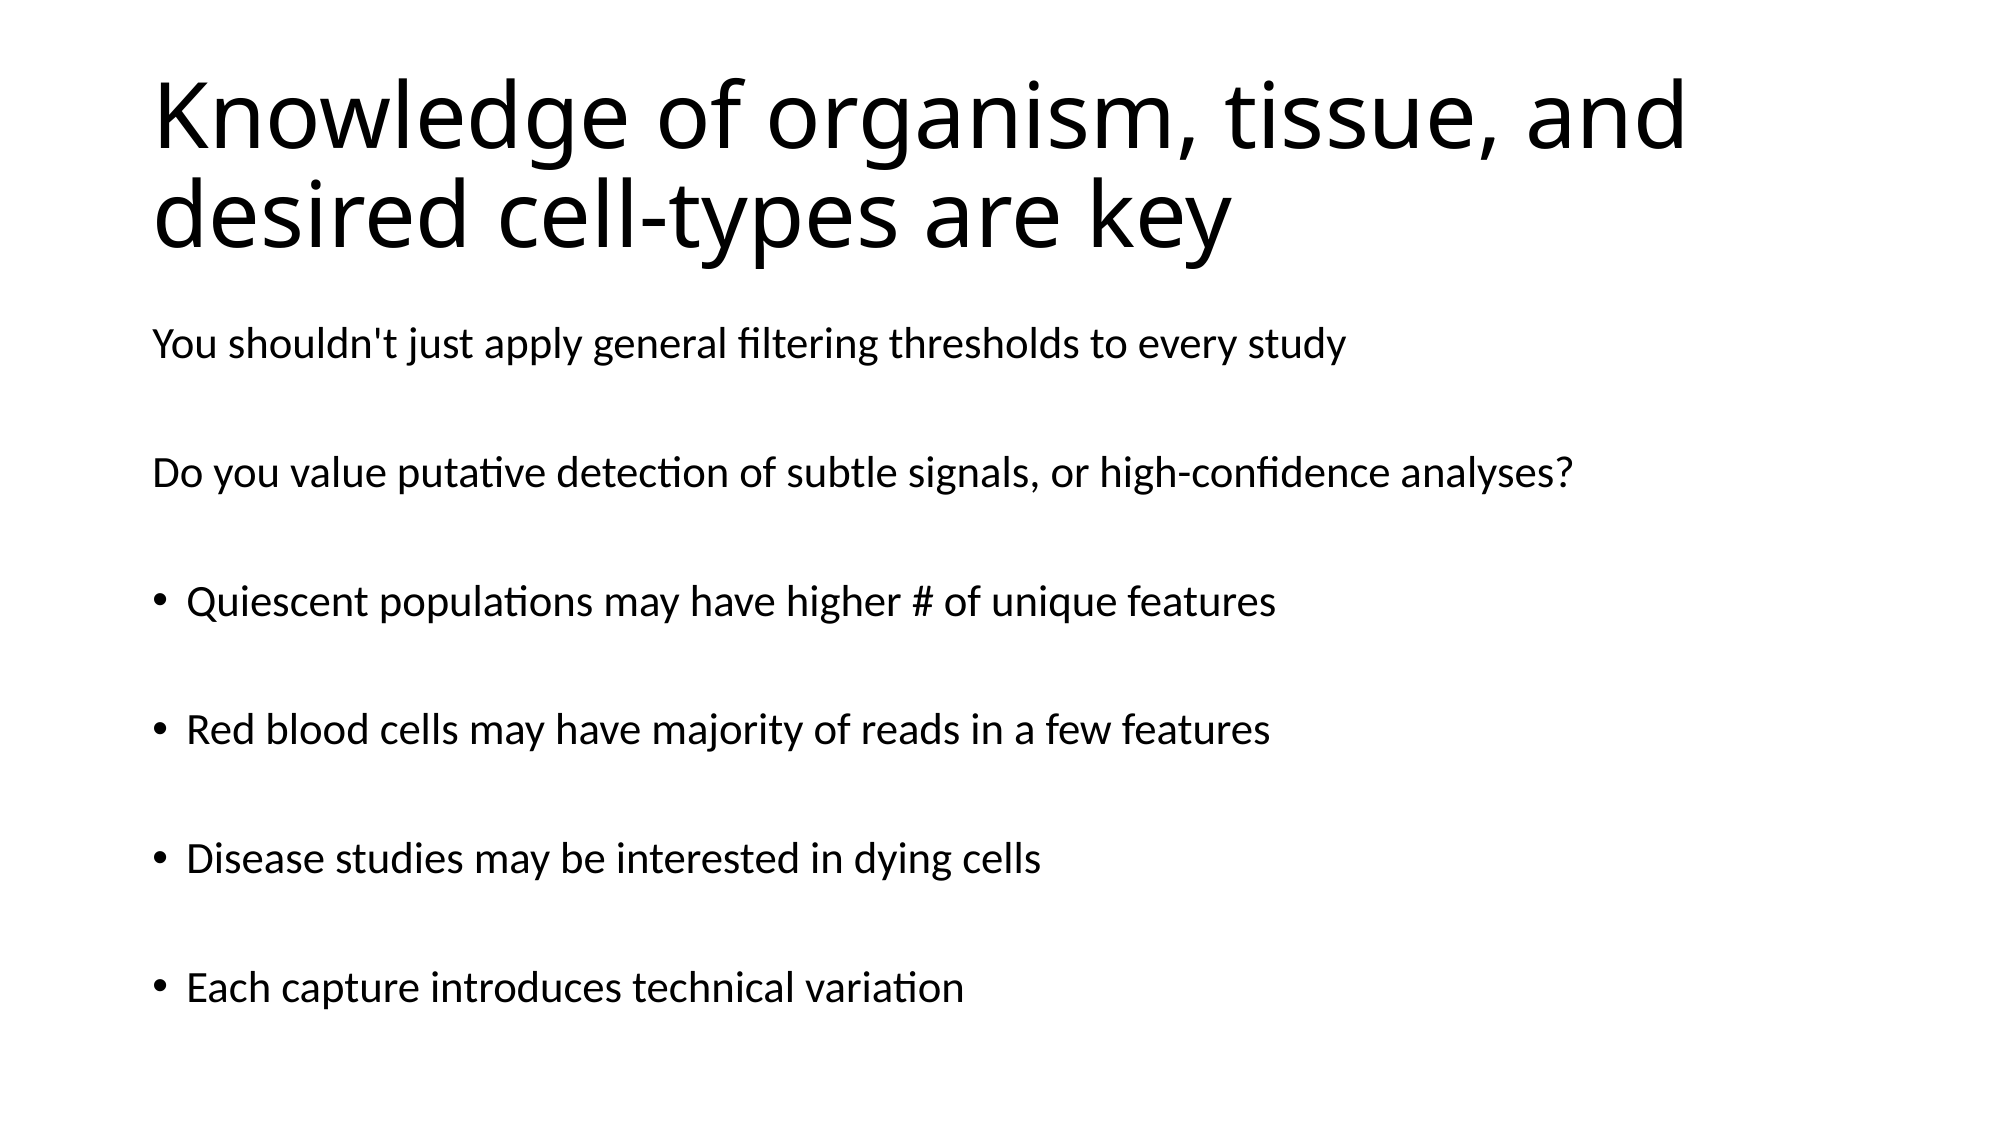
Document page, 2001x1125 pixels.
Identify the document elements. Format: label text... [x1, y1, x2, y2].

title Knowledge of organism, tissue, and desired cell-types are key [137, 59, 1863, 278]
list You shouldn't just apply general filtering thresholds to every study Do you value putative detection of subtle signals, or high-confidence analyses? Quiescent populations may have higher # of unique features Red blood cells may have majority of reads in a few features Disease studies may be interested in dying cells Each capture introduces technical variation [137, 312, 1863, 1027]
